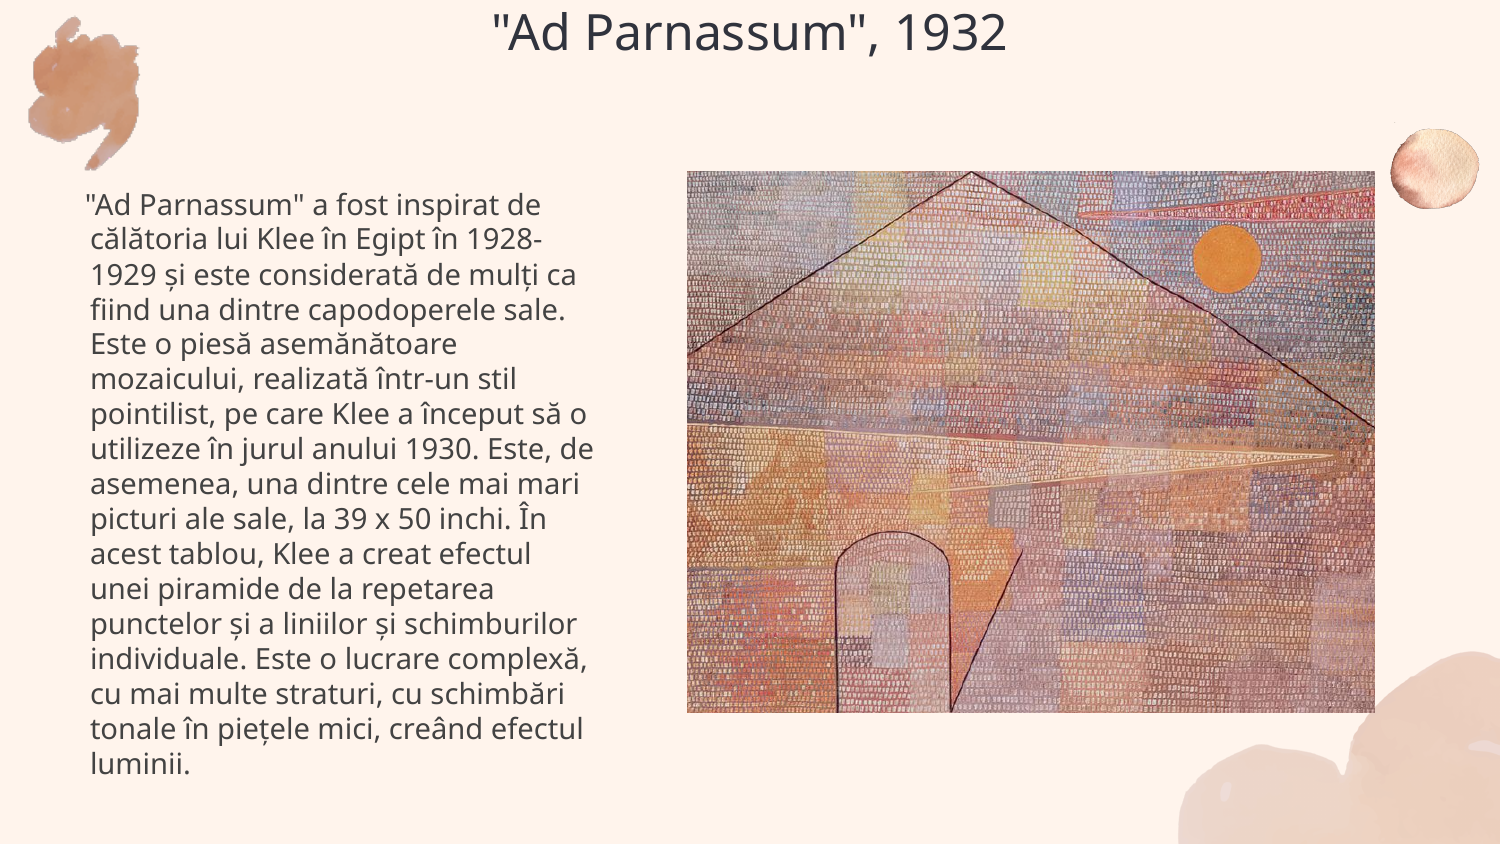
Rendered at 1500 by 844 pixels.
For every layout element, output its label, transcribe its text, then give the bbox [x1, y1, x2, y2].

picture [1381, 119, 1486, 214]
list "Ad Parnassum" a fost inspirat de călătoria lui Klee în Egipt în 1928-1929 și este considerată de mulți ca fiind una dintre capodoperele sale. Este o piesă asemănătoare mozaicului, realizată într-un stil pointilist, pe care Klee a început să o utilizeze în jurul anului 1930. Este, de asemenea, una dintre cele mai mari picturi ale sale, la 39 x 50 inchi. În acest tablou, Klee a creat efectul unei piramide de la repetarea punctelor și a liniilor și schimburilor individuale. Este o lucrare complexă, cu mai multe straturi, cu schimbări tonale în piețele mici, creând efectul luminii. [0, 134, 613, 797]
picture [687, 171, 1376, 713]
title "Ad Parnassum", 1932 [118, 21, 1382, 160]
